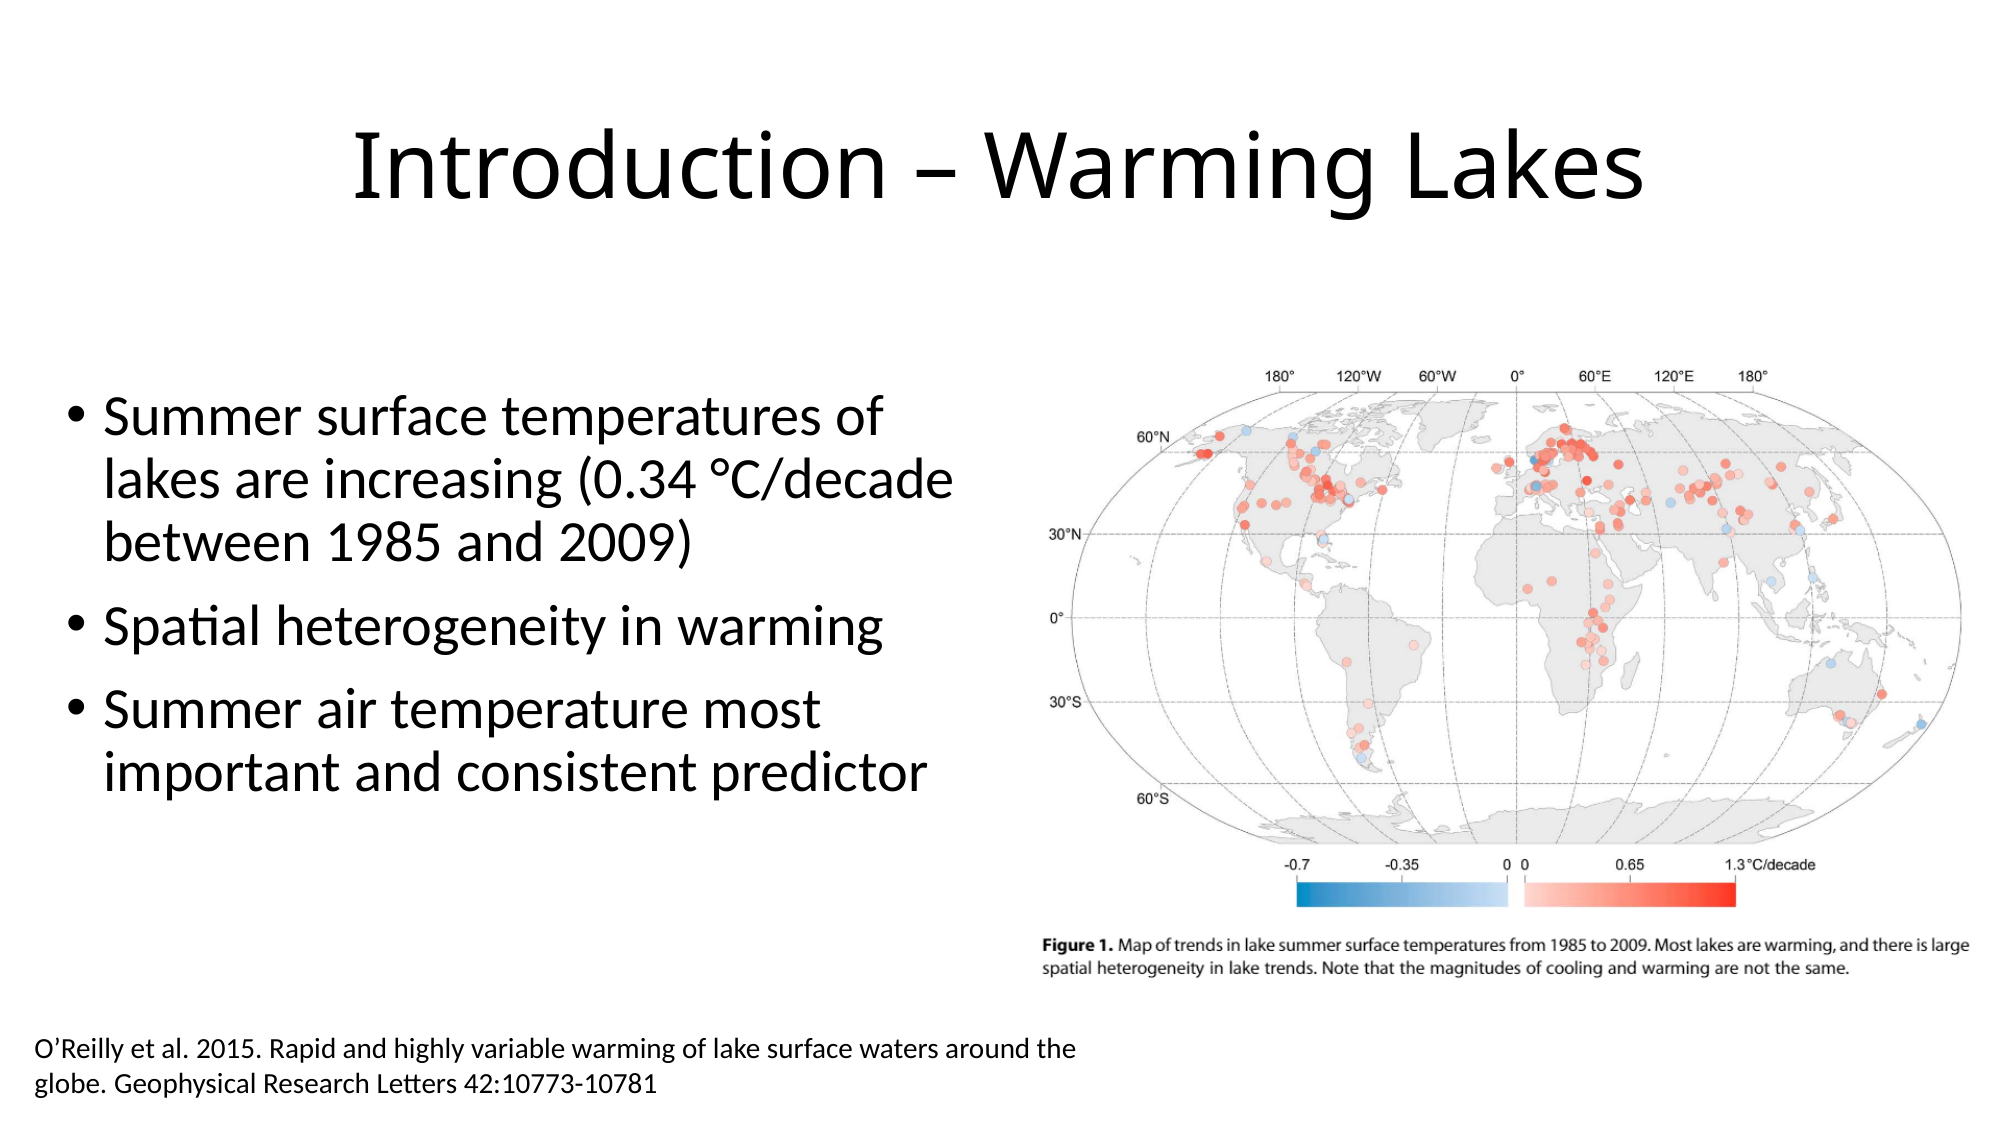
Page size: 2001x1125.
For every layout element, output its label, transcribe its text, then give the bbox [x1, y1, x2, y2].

picture [1002, 351, 2000, 1000]
list Summer surface temperatures of lakes are increasing (0.34 °C/decade between 1985 and 2009) Spatial heterogeneity in warming Summer air temperature most important and consistent predictor [51, 377, 1002, 820]
title Introduction – Warming Lakes [137, 59, 1863, 278]
text_box O’Reilly et al. 2015. Rapid and highly variable warming of lake surface waters around the globe. Geophysical Research Letters 42:10773-10781 [19, 1022, 1166, 1107]
